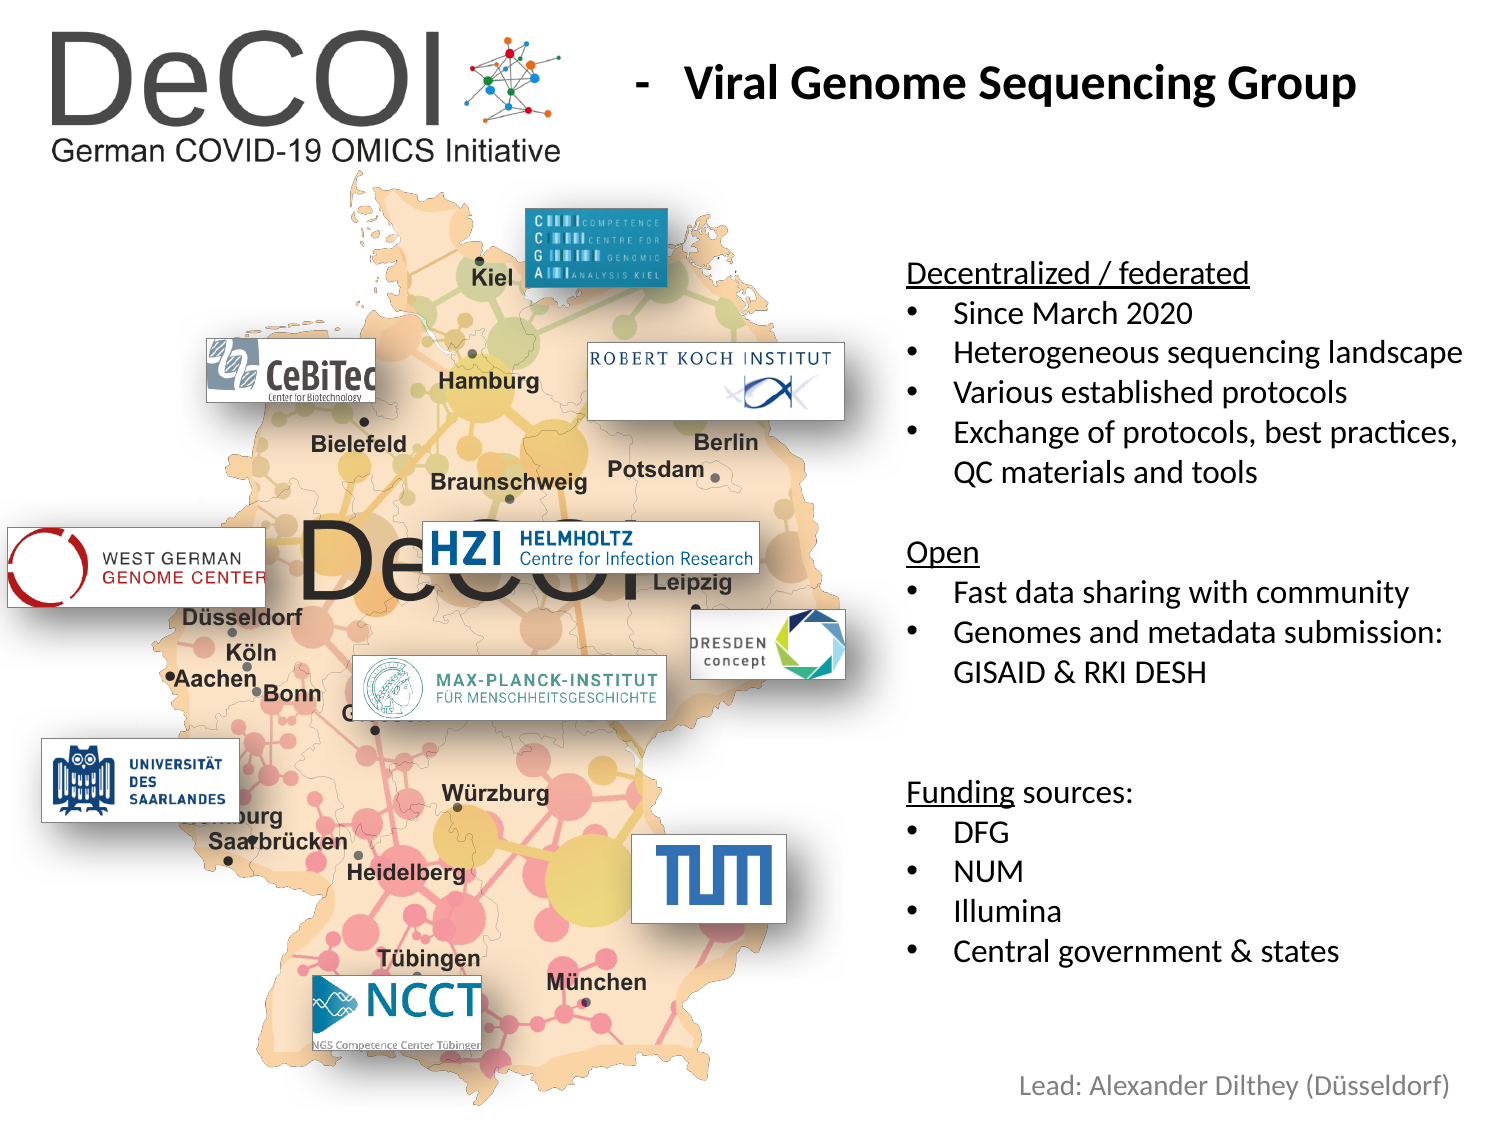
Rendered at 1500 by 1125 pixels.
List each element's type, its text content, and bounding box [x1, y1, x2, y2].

picture [52, 30, 561, 162]
text_box Decentralized / federated Since March 2020 Heterogeneous sequencing landscape Various established protocols Exchange of protocols, best practices, QC materials and tools Open Fast data sharing with community Genomes and metadata submission: GISAID & RKI DESH Funding sources: DFG NUM Illumina Central government & states [891, 243, 1483, 977]
picture [6, 170, 846, 1106]
text_box - Viral Genome Sequencing Group [620, 42, 1424, 118]
text_box Lead: Alexander Dilthey (Düsseldorf) [1004, 1058, 1466, 1109]
